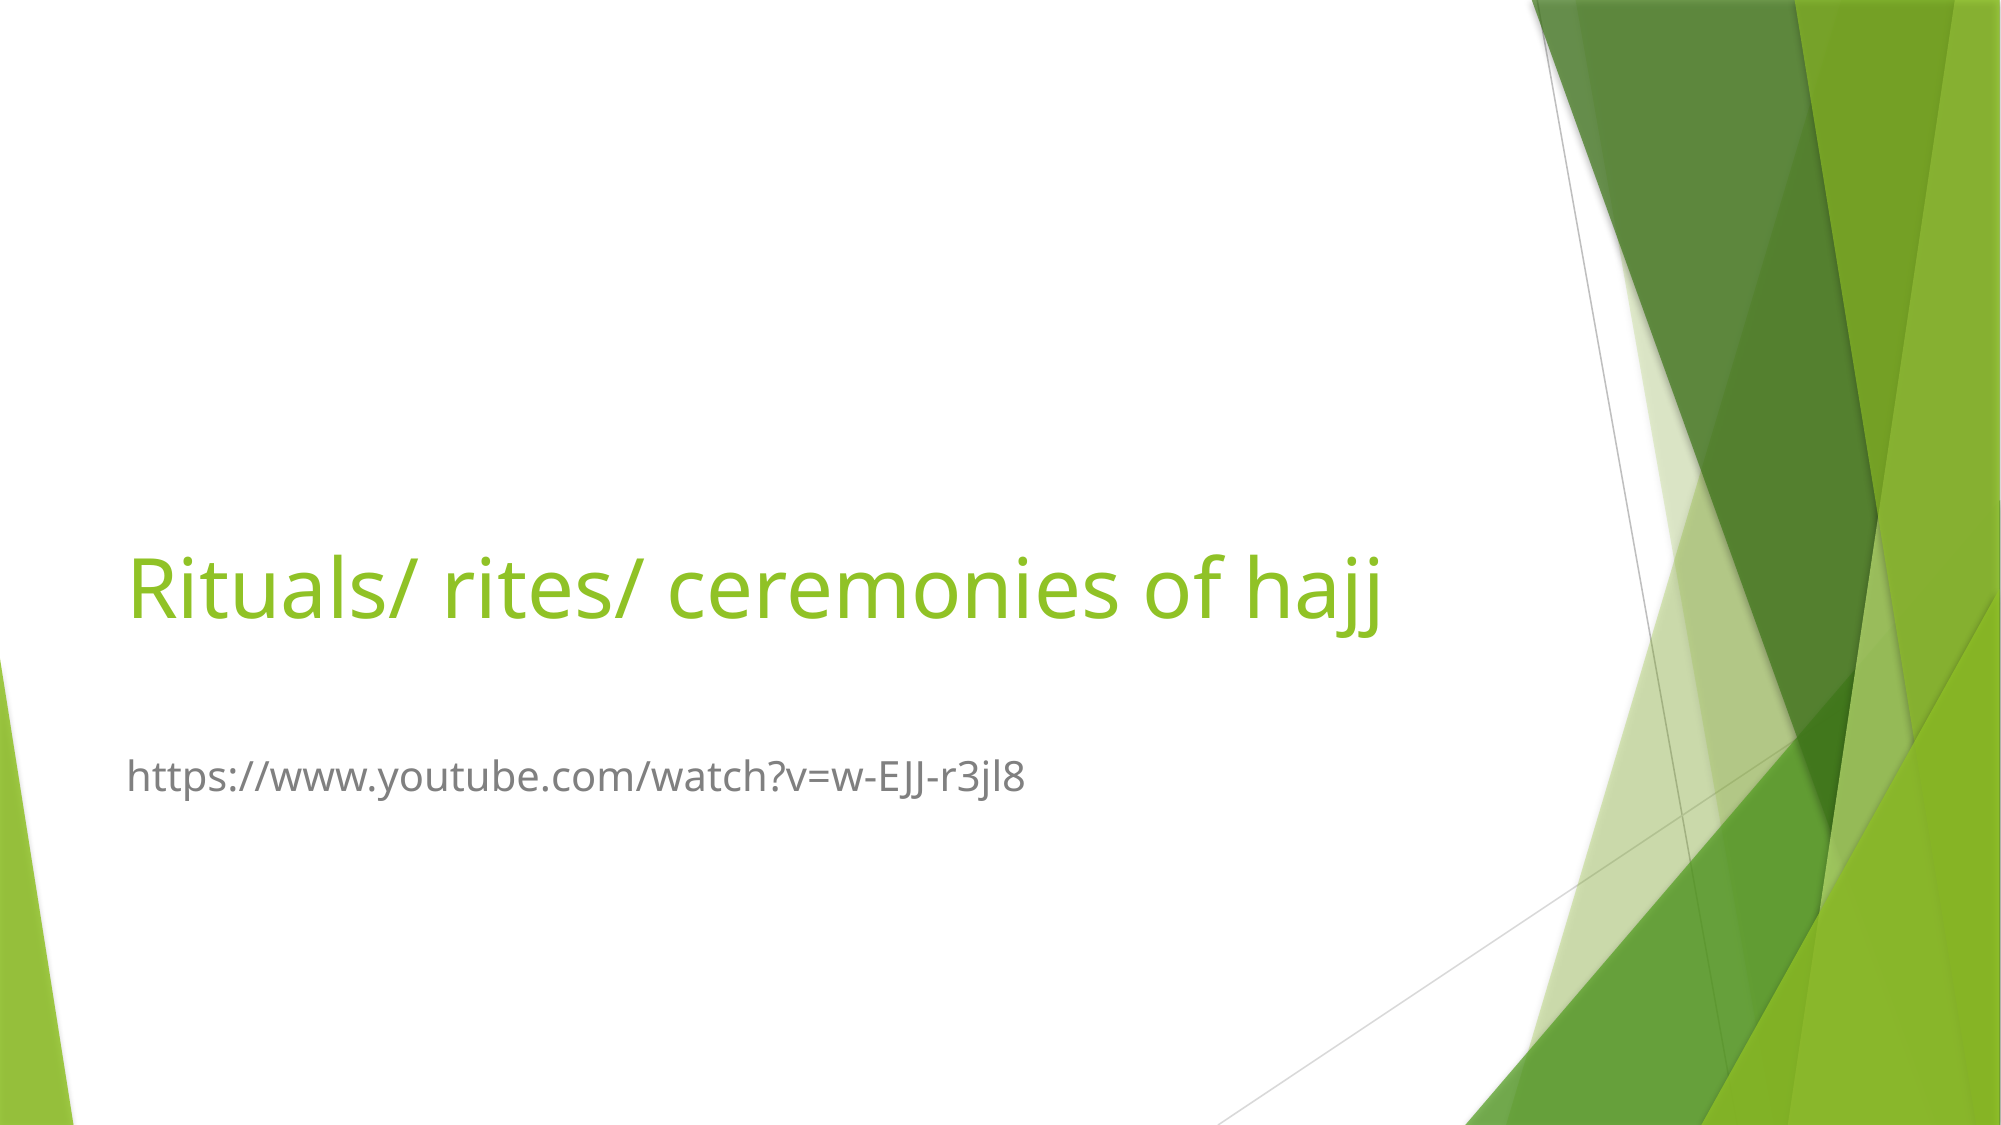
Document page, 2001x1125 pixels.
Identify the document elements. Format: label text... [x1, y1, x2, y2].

title Rituals/ rites/ ceremonies of hajj [111, 443, 1522, 742]
list https://www.youtube.com/watch?v=w-EJJ-r3jl8 [111, 742, 1522, 884]
